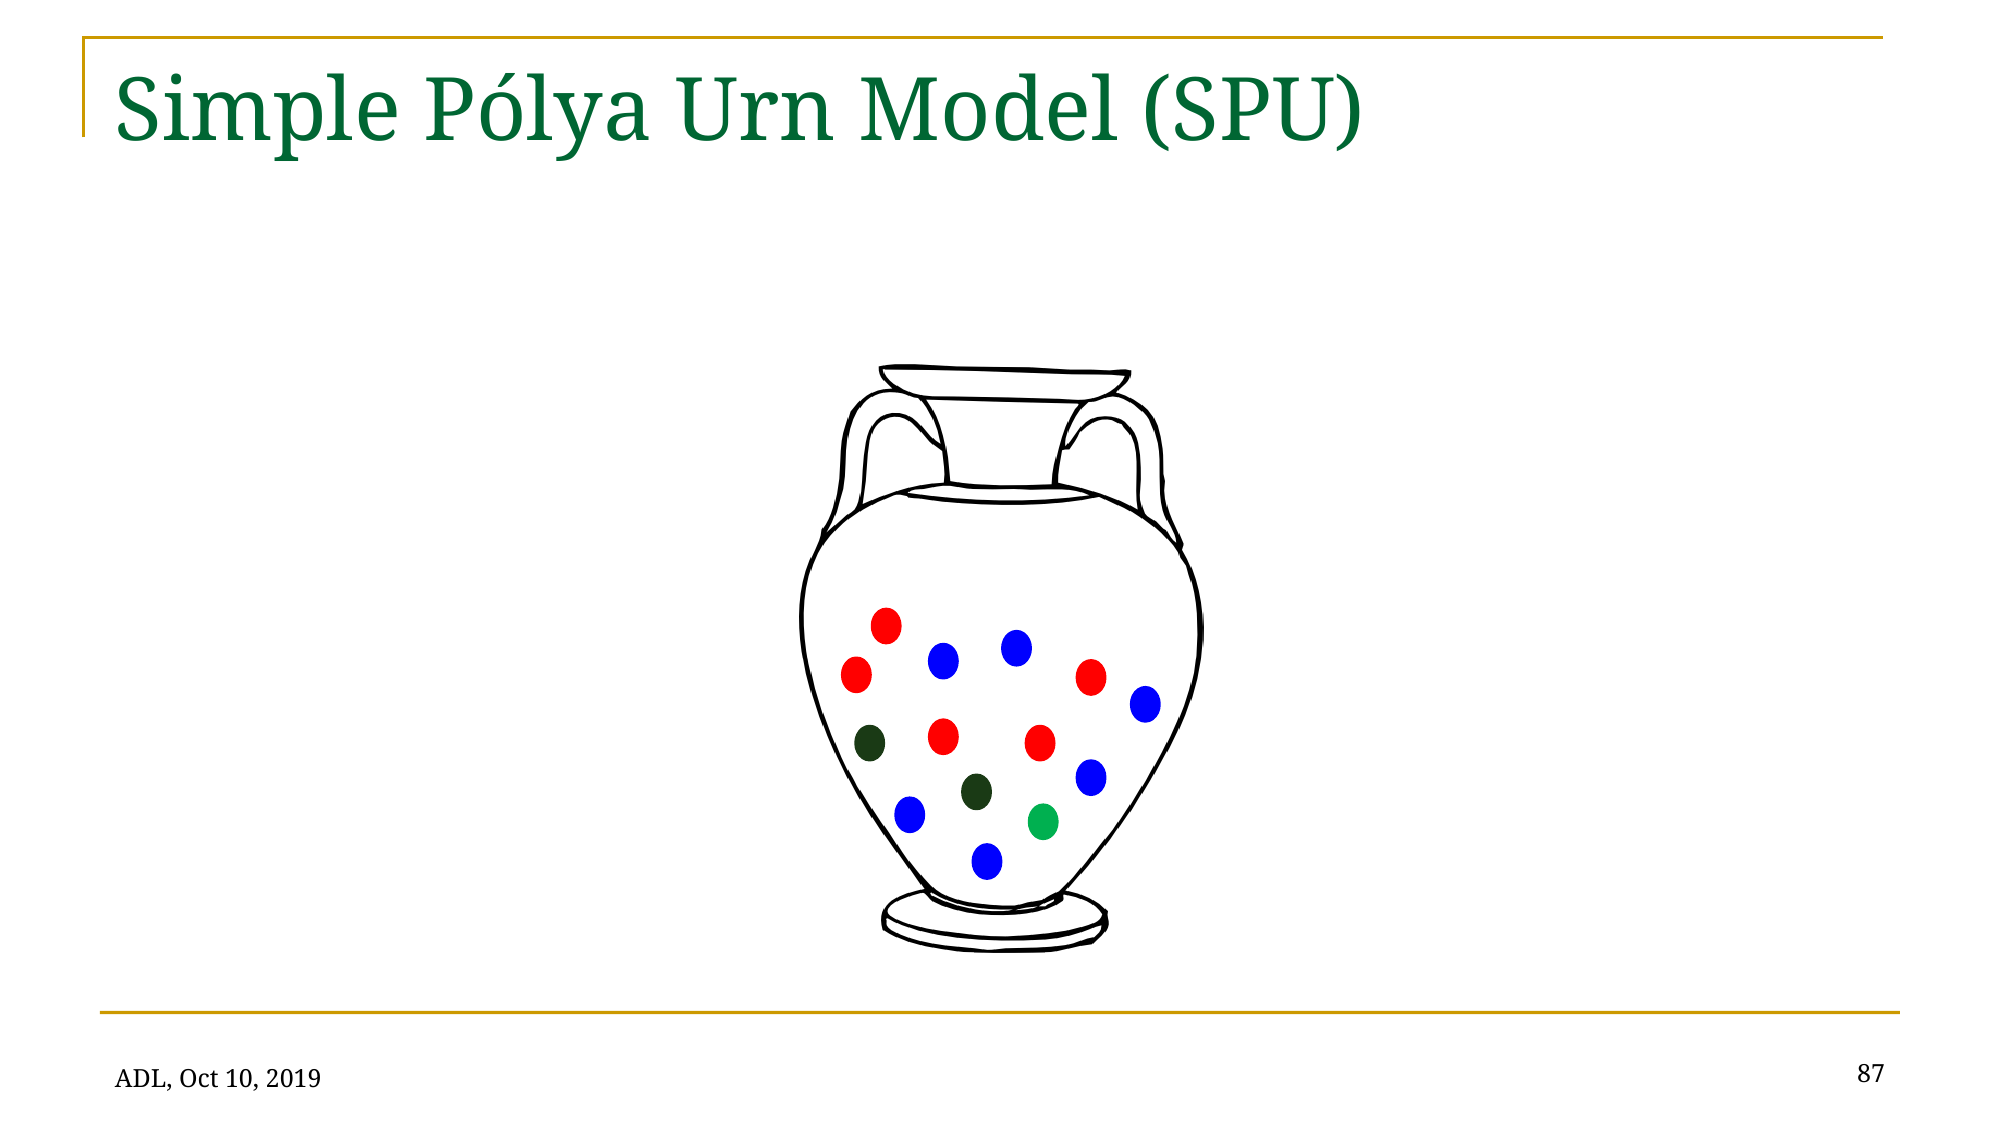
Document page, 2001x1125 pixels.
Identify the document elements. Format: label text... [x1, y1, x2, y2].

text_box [798, 364, 1204, 953]
footer ADL, Oct 10, 2019 [99, 1024, 1317, 1101]
title Simple Pólya Urn Model (SPU) [99, 45, 1900, 233]
slide_number 87 [1433, 1023, 1901, 1100]
